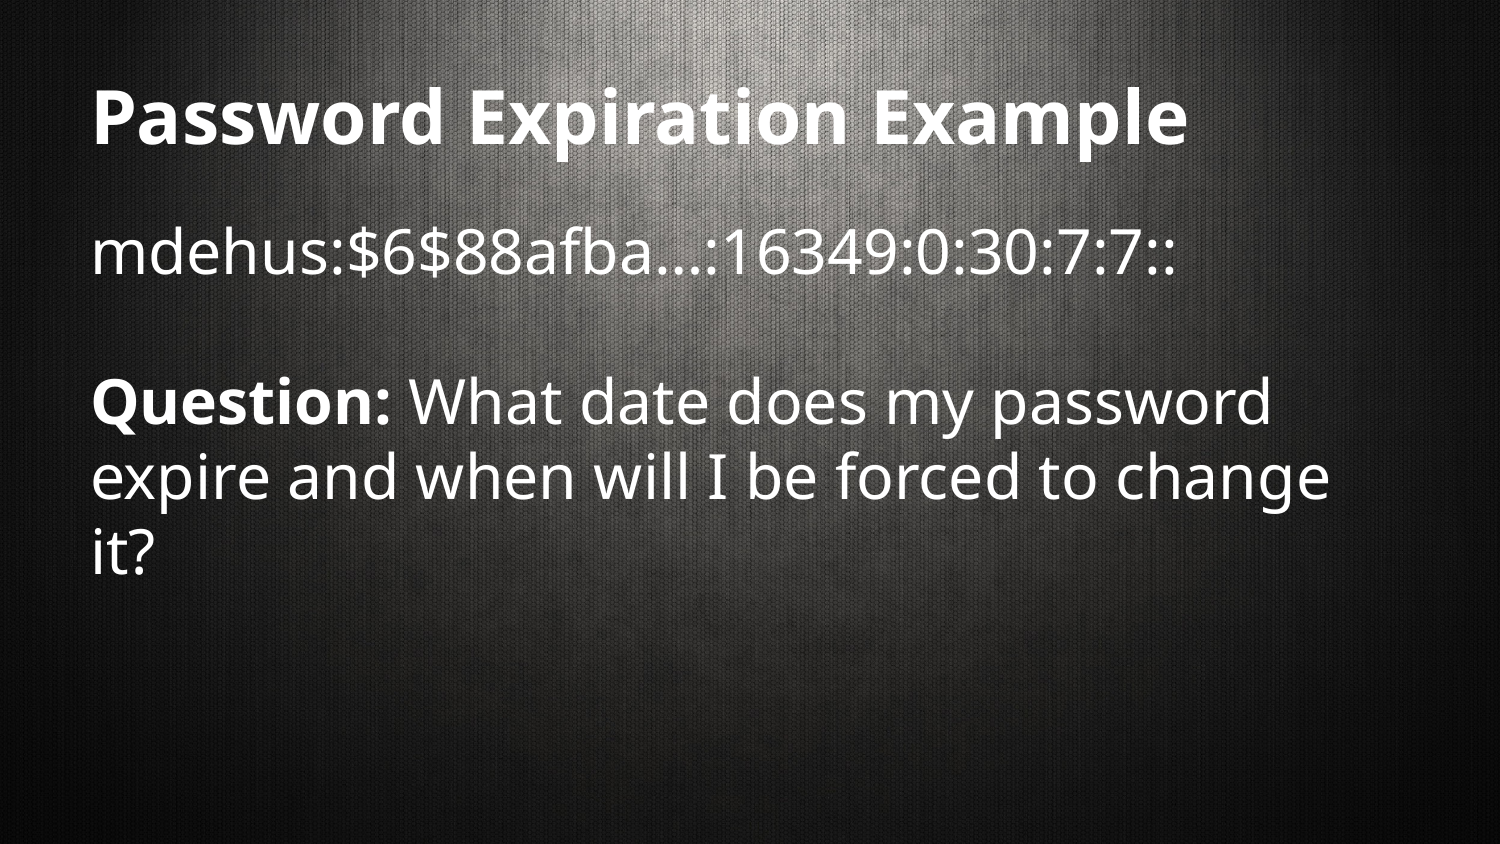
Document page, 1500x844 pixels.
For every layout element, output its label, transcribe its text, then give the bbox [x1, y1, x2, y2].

title Password Expiration Example [75, 33, 1425, 175]
list mdehus:$6$88afba…:16349:0:30:7:7:: Question: What date does my password expire and when will I be forced to change it? [75, 196, 1425, 808]
picture [0, 0, 1500, 844]
